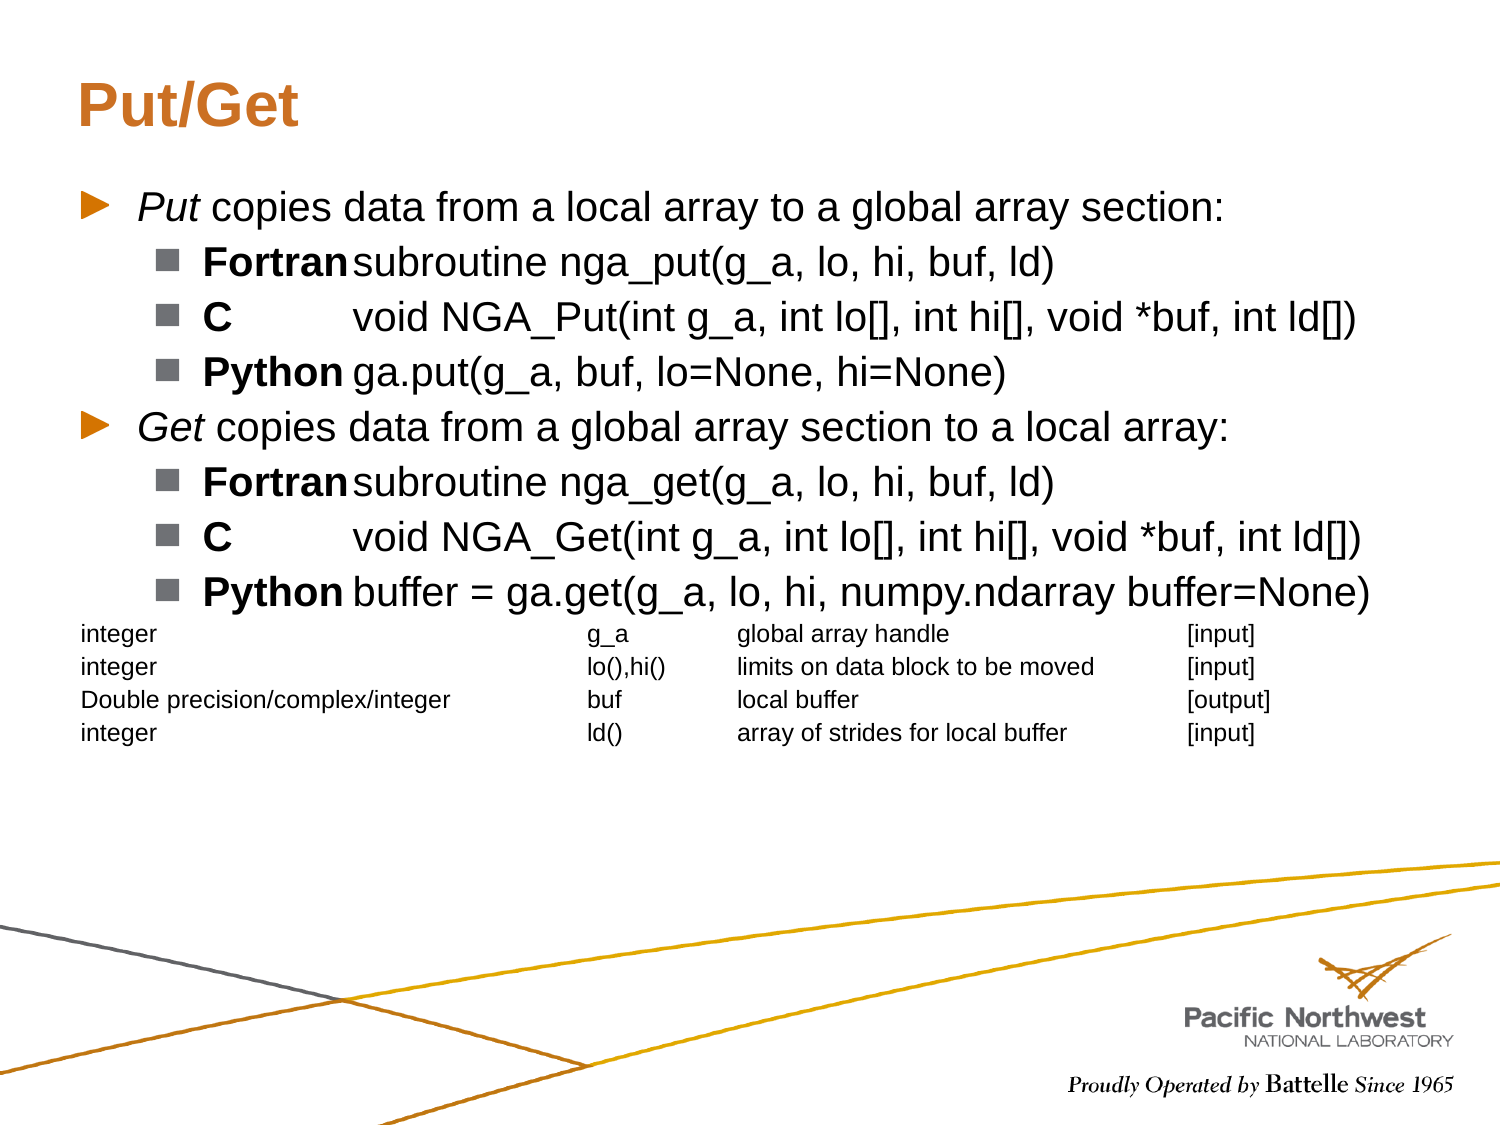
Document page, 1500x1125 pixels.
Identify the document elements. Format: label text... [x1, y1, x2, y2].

picture [155, 468, 180, 492]
title Put/Get [77, 75, 1424, 238]
picture [155, 358, 180, 382]
picture [155, 248, 180, 272]
picture [80, 190, 110, 220]
picture [155, 578, 180, 602]
picture [155, 523, 180, 547]
picture [0, 843, 1500, 1125]
picture [155, 303, 180, 327]
list Put copies data from a local array to a global array section: Fortran subroutine nga_put(g_a, lo, hi, buf, ld) C void NGA_Put(int g_a, int lo[], int hi[], void *buf, int ld[]) Python ga.put(g_a, buf, lo=None, hi=None) Get copies data from a global array section to a local array: Fortran subroutine nga_get(g_a, lo, hi, buf, ld) C void NGA_Get(int g_a, int lo[], int hi[], void *buf, int ld[]) Python buffer = ga.get(g_a, lo, hi, numpy.ndarray buffer=None) integer g_a global array handle [input] integer lo(),hi() limits on data block to be moved [input] Double precision/complex/integer buf local buffer [output] integer ld() array of strides for local buffer [input] [80, 187, 1424, 775]
picture [80, 410, 110, 440]
